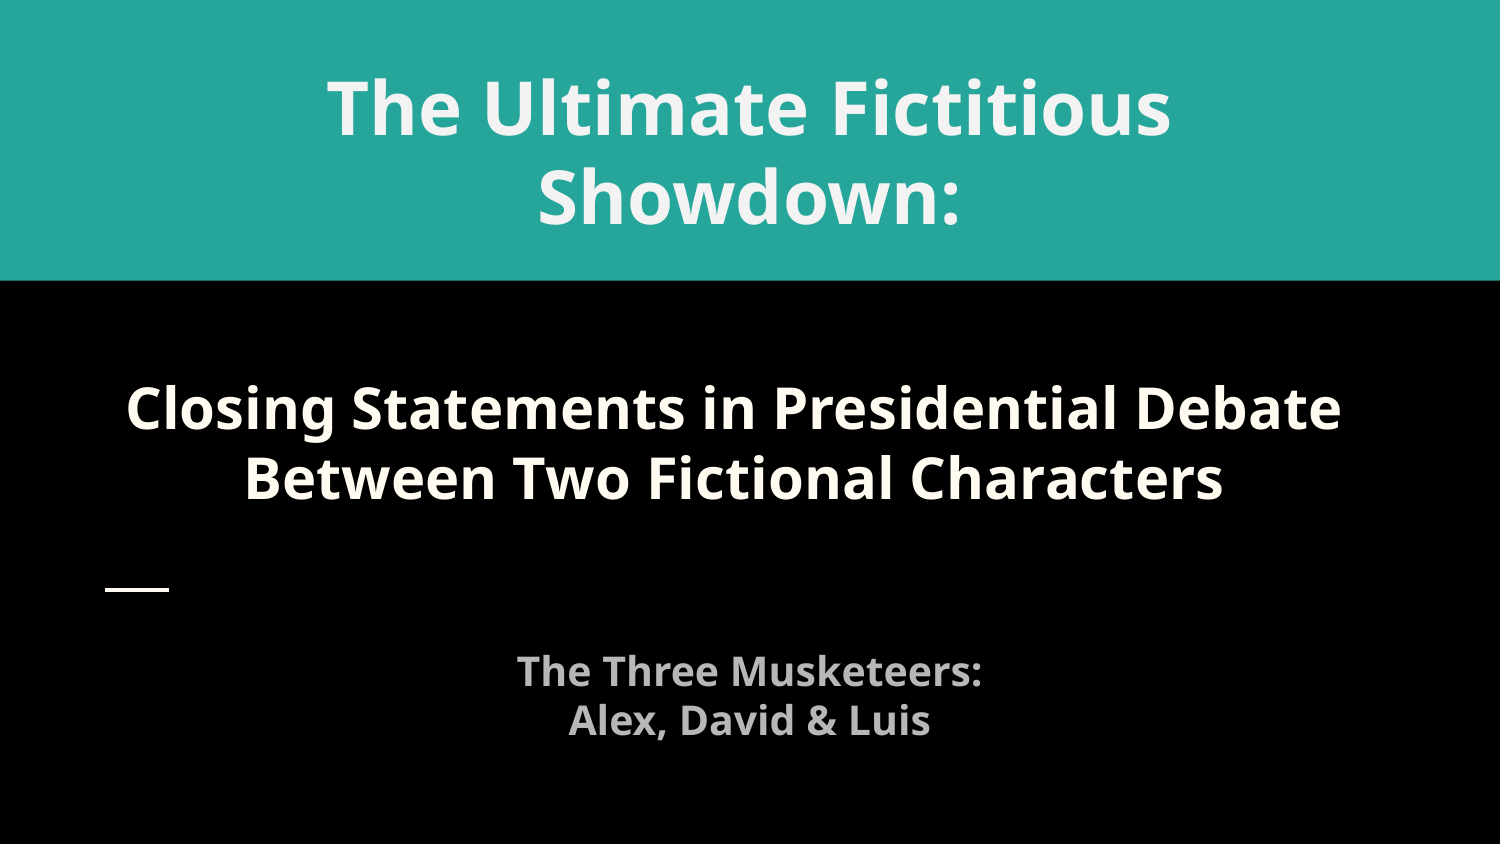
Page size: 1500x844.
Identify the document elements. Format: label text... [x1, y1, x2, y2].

subtitle The Three Musketeers: Alex, David & Luis [84, 630, 1416, 760]
title Closing Statements in Presidential Debate Between Two Fictional Characters [68, 304, 1401, 578]
text_box The Ultimate Fictitious Showdown: [138, 56, 1361, 244]
